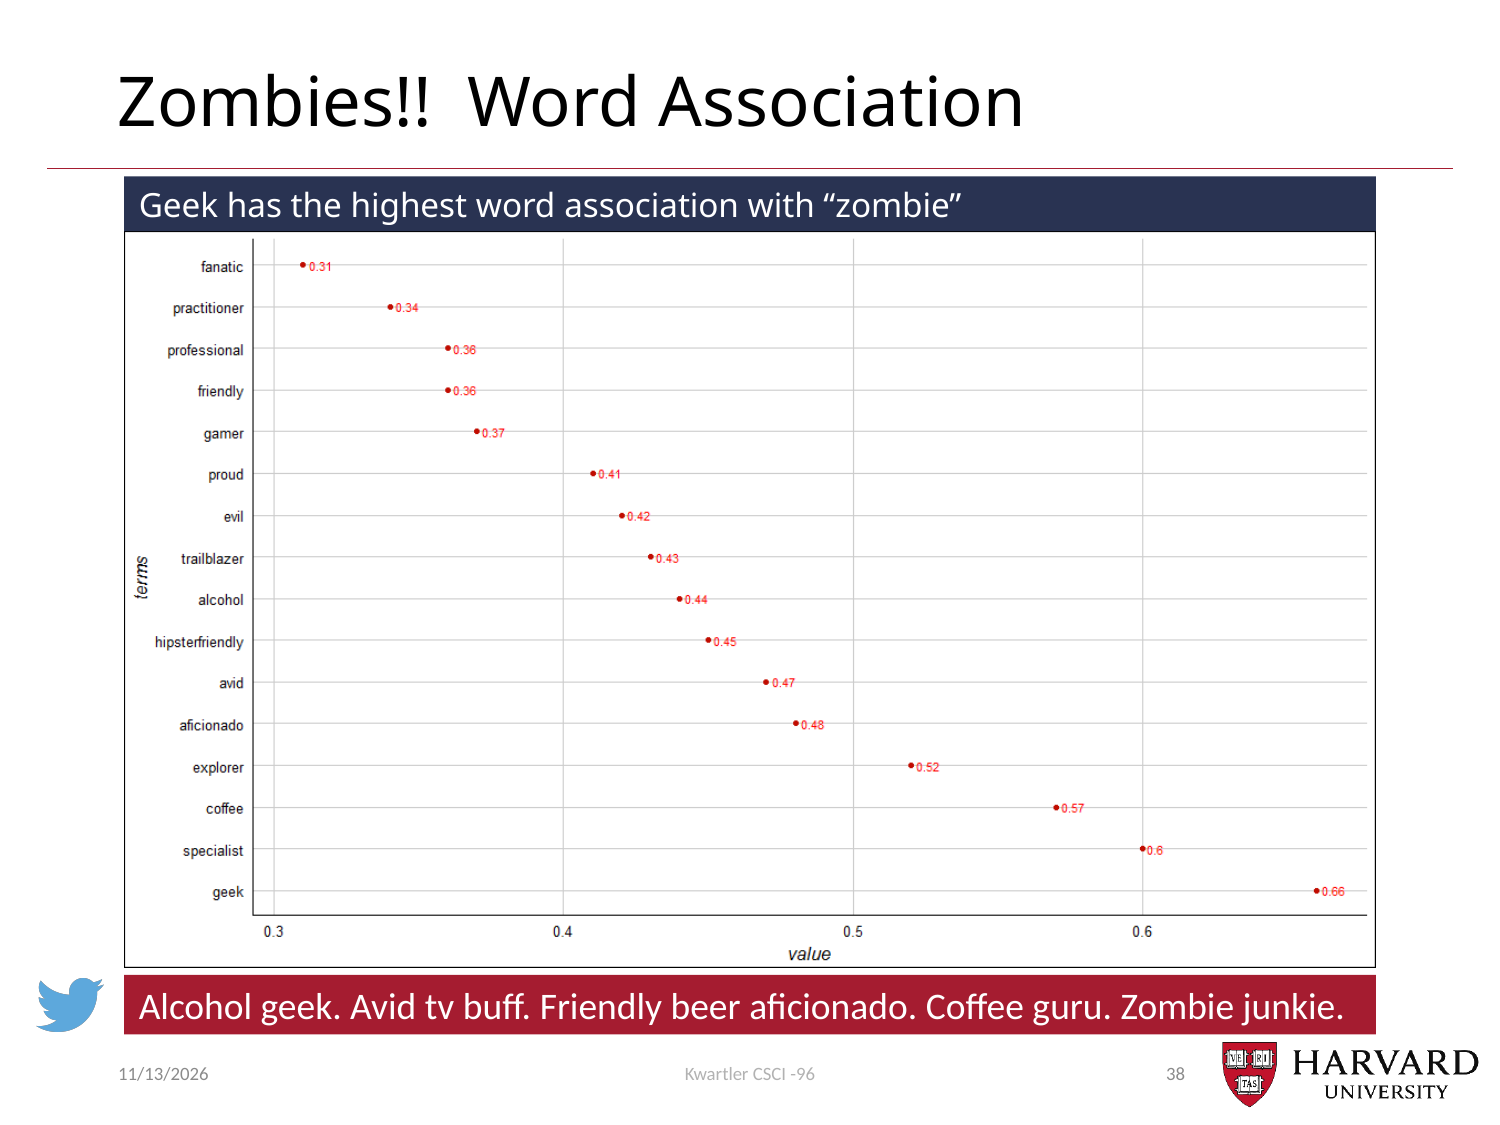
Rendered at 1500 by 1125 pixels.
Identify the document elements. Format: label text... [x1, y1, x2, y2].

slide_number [103, 1042, 441, 1103]
slide_number 38 [1059, 1042, 1200, 1103]
picture [36, 978, 104, 1033]
footer Kwartler CSCI -96 [496, 1042, 1004, 1103]
picture [1200, 1024, 1500, 1125]
text_box Alcohol geek. Avid tv buff. Friendly beer aficionado. Coffee guru. Zombie junkie. [124, 974, 1376, 1035]
picture [124, 231, 1376, 968]
text_box Zombies!! Word Association [103, 59, 1397, 157]
text_box Geek has the highest word association with “zombie” [124, 176, 1376, 231]
